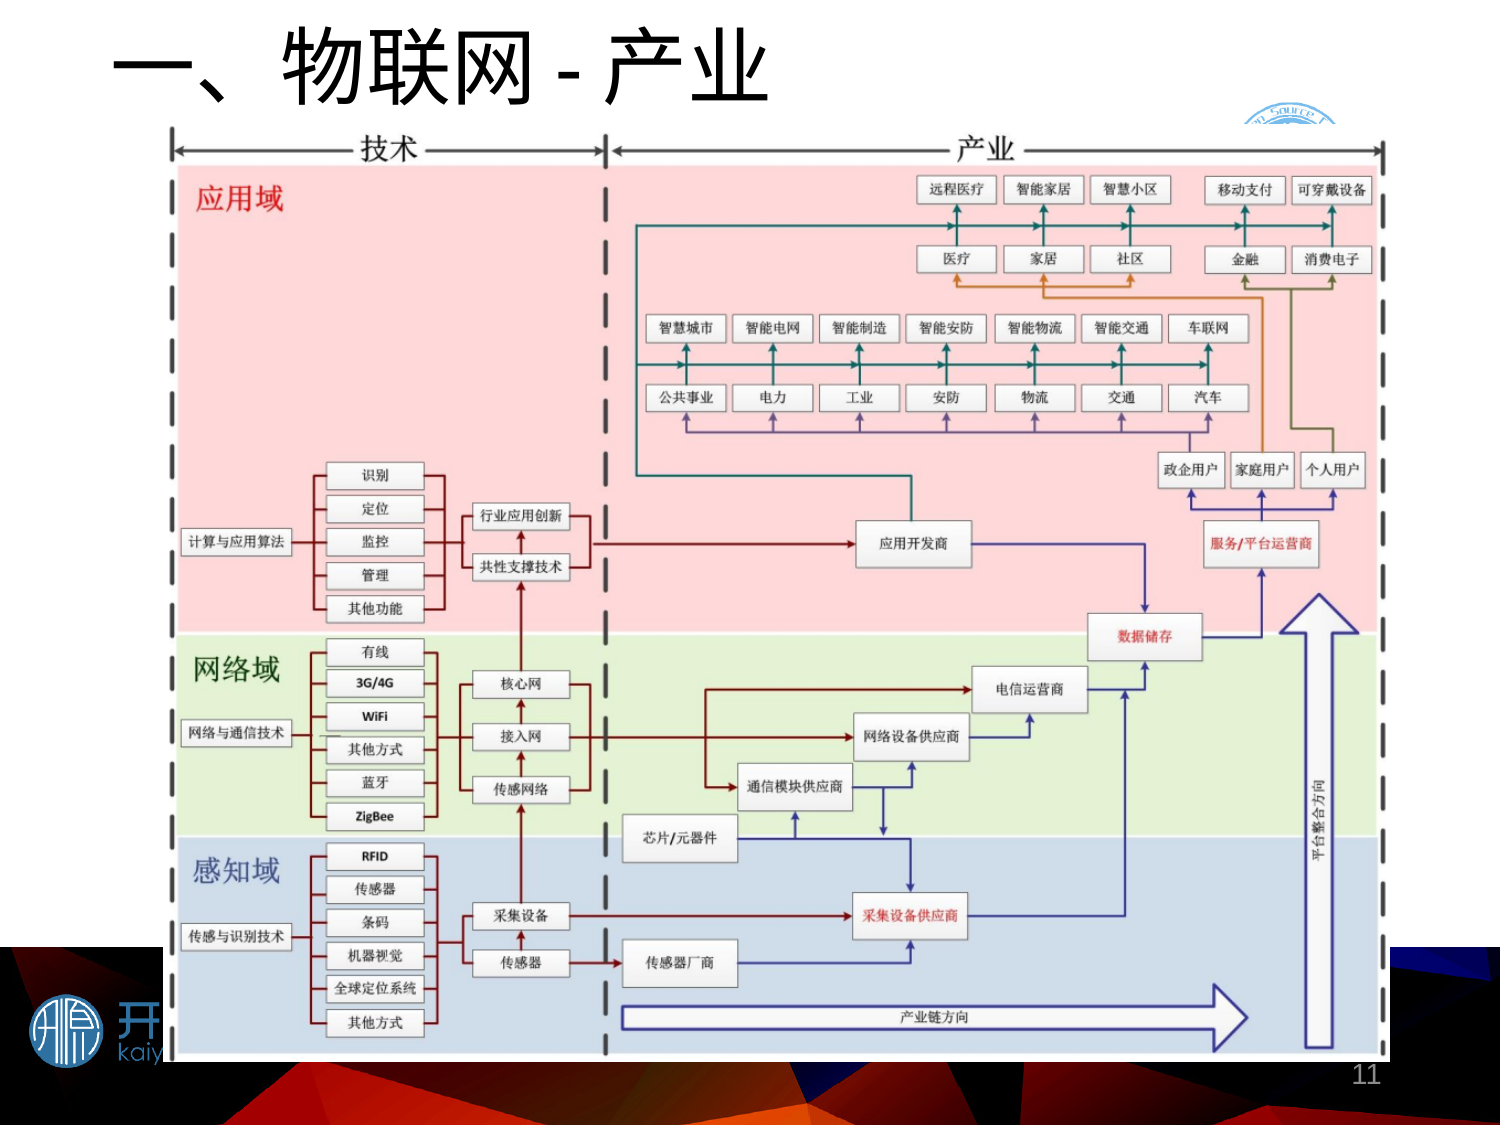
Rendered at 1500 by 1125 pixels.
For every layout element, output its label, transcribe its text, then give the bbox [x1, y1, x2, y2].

picture [0, 81, 1500, 1125]
slide_number 11 [1059, 1042, 1397, 1103]
title 一、物联网-产业 [95, 17, 1390, 125]
